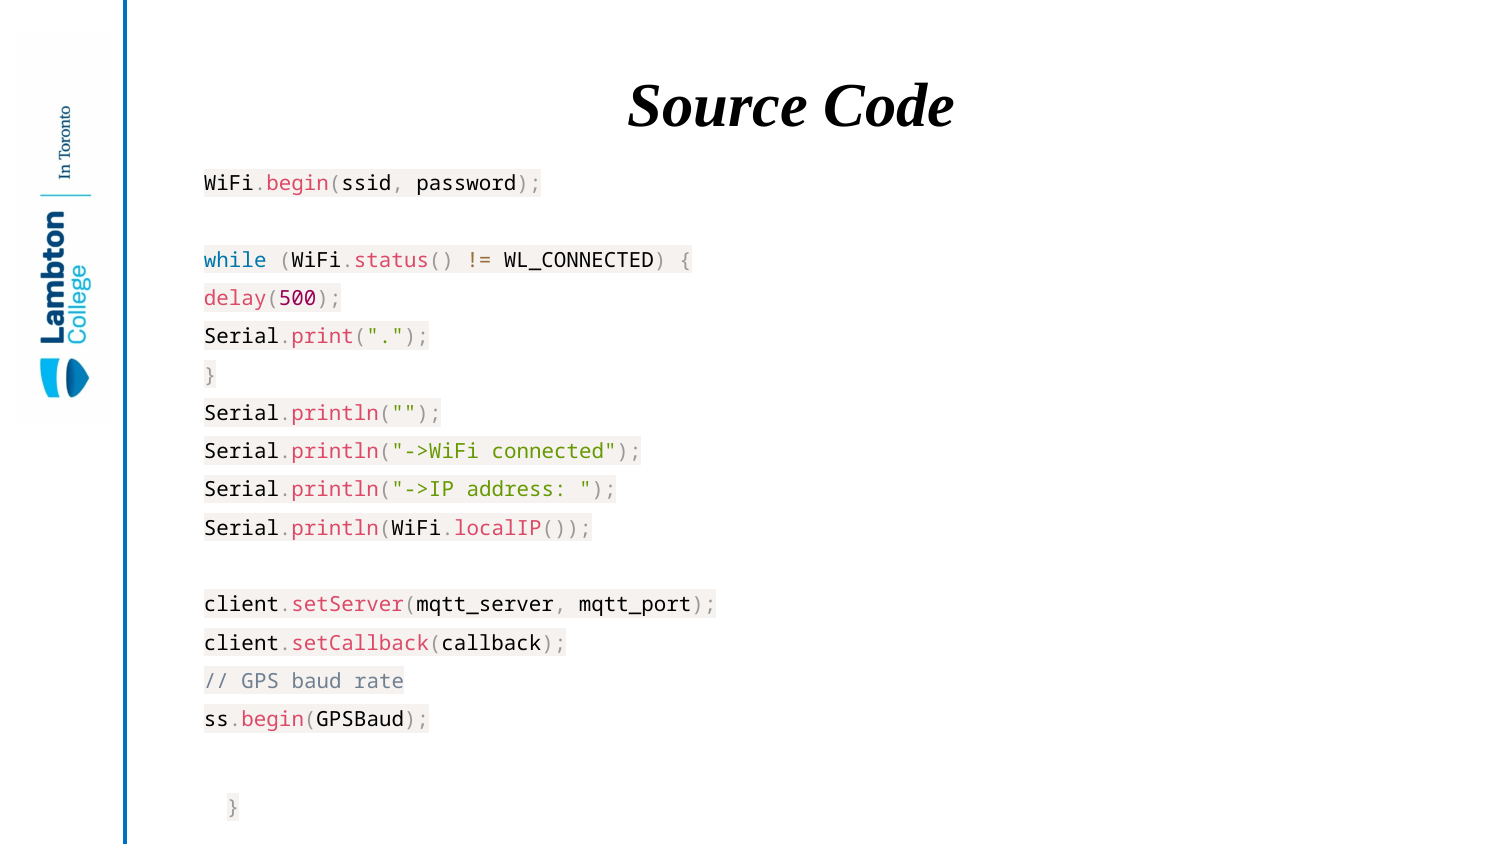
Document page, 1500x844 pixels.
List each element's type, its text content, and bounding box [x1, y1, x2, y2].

title Source Code [192, 38, 1392, 159]
picture [18, 33, 113, 422]
subtitle WiFi.begin(ssid, password); while (WiFi.status() != WL_CONNECTED) { delay(500); Serial.print("."); } Serial.println(""); Serial.println("->WiFi connected"); Serial.println("->IP address: "); Serial.println(WiFi.localIP()); client.setServer(mqtt_server, mqtt_port); client.setCallback(callback); // GPS baud rate ss.begin(GPSBaud); } [192, 159, 1392, 814]
